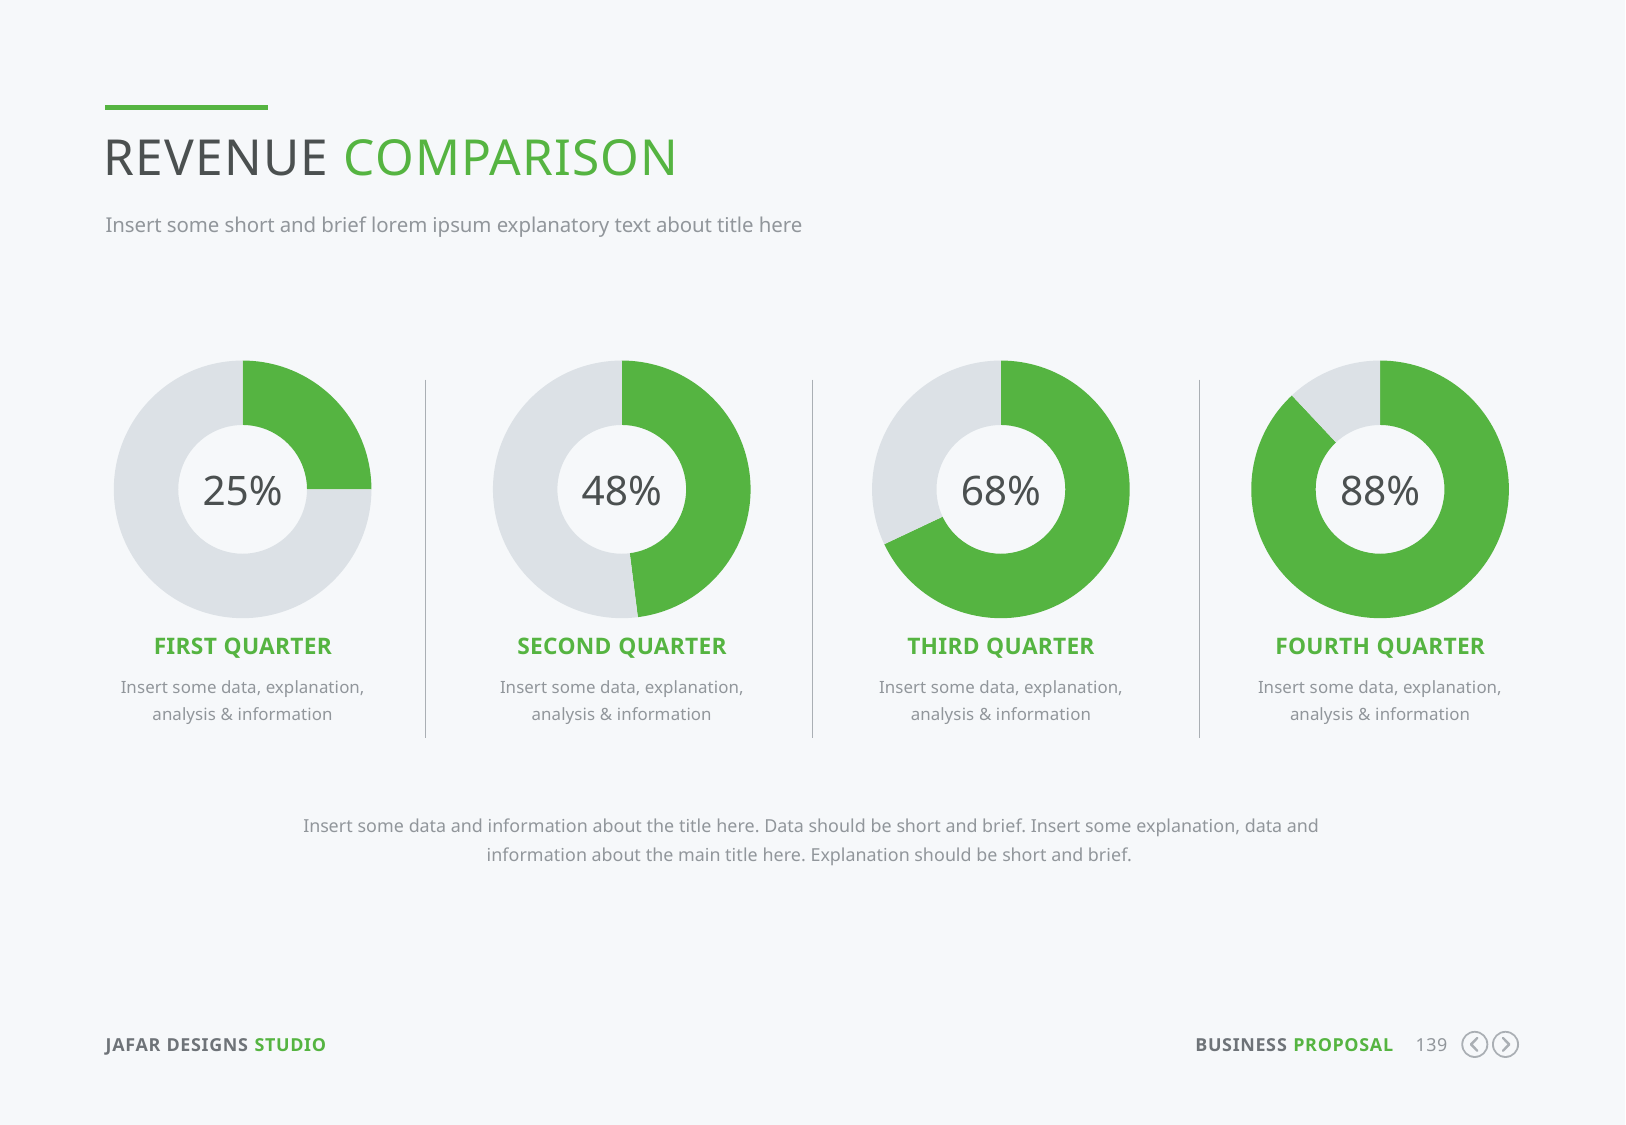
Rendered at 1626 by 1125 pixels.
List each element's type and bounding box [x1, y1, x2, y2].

text_box [106, 631, 379, 659]
chart [1242, 355, 1518, 624]
text_box [258, 808, 1367, 865]
text_box [485, 670, 758, 724]
list [103, 125, 1518, 188]
chart [484, 355, 759, 624]
text_box [865, 670, 1137, 724]
text_box [865, 631, 1137, 659]
text_box [1244, 670, 1516, 724]
chart [105, 355, 380, 624]
list [105, 209, 1519, 241]
chart [863, 355, 1138, 624]
text_box [106, 670, 379, 724]
text_box [485, 631, 758, 659]
text_box [1244, 631, 1516, 659]
